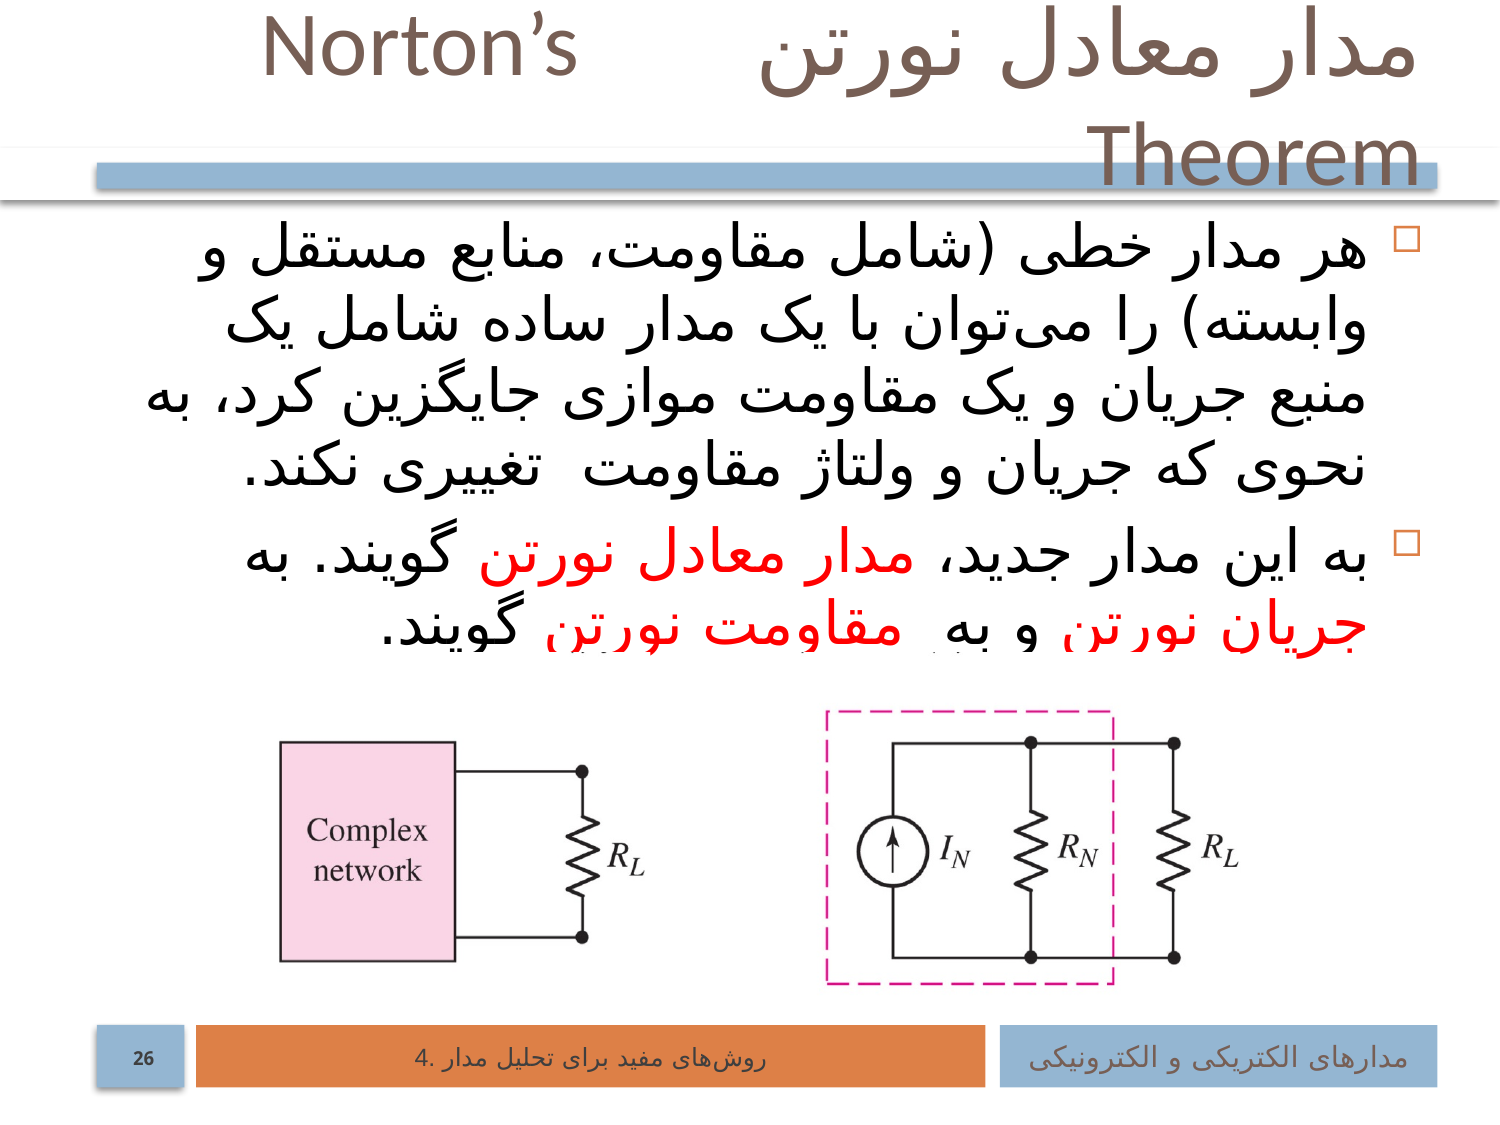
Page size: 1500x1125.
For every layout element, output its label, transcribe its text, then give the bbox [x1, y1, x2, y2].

slide_number 26 [99, 1038, 188, 1079]
slide_number مدارهای الکتریکی و الکترونیکی [999, 1025, 1438, 1088]
footer 4. روش‌های مفید برای تحلیل مدار [196, 1025, 986, 1088]
picture [277, 652, 651, 1013]
title مدار معادل نورتن Norton’s Theorem [100, 37, 1438, 150]
picture [787, 652, 1241, 1013]
